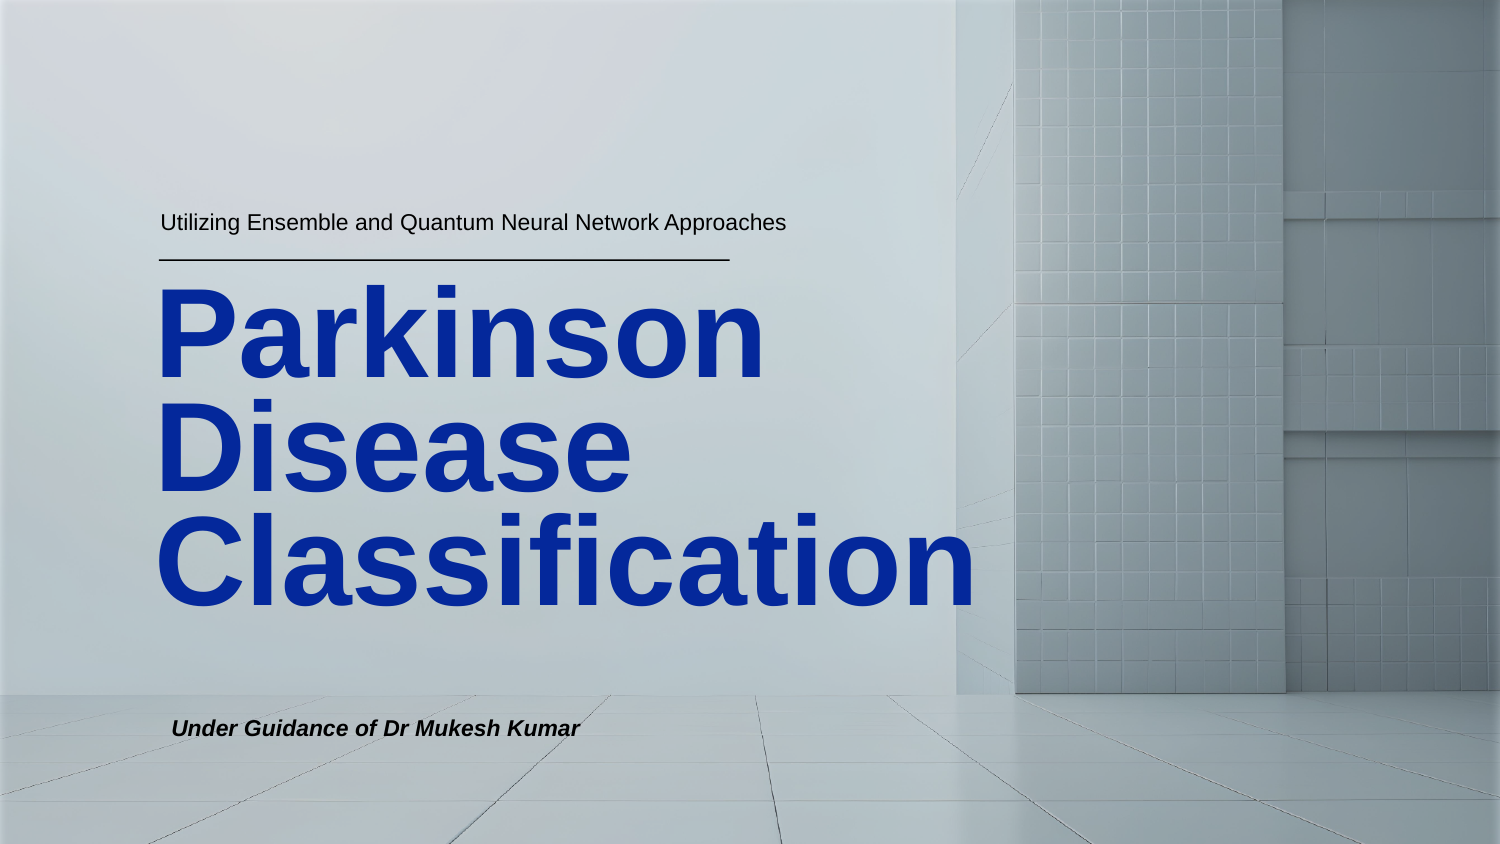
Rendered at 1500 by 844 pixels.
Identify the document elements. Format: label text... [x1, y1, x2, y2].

subtitle Utilizing Ensemble and Quantum Neural Network Approaches [145, 139, 1007, 250]
text_box Under Guidance of Dr Mukesh Kumar [156, 693, 1018, 757]
title Parkinson Disease Classification [139, 271, 1018, 661]
